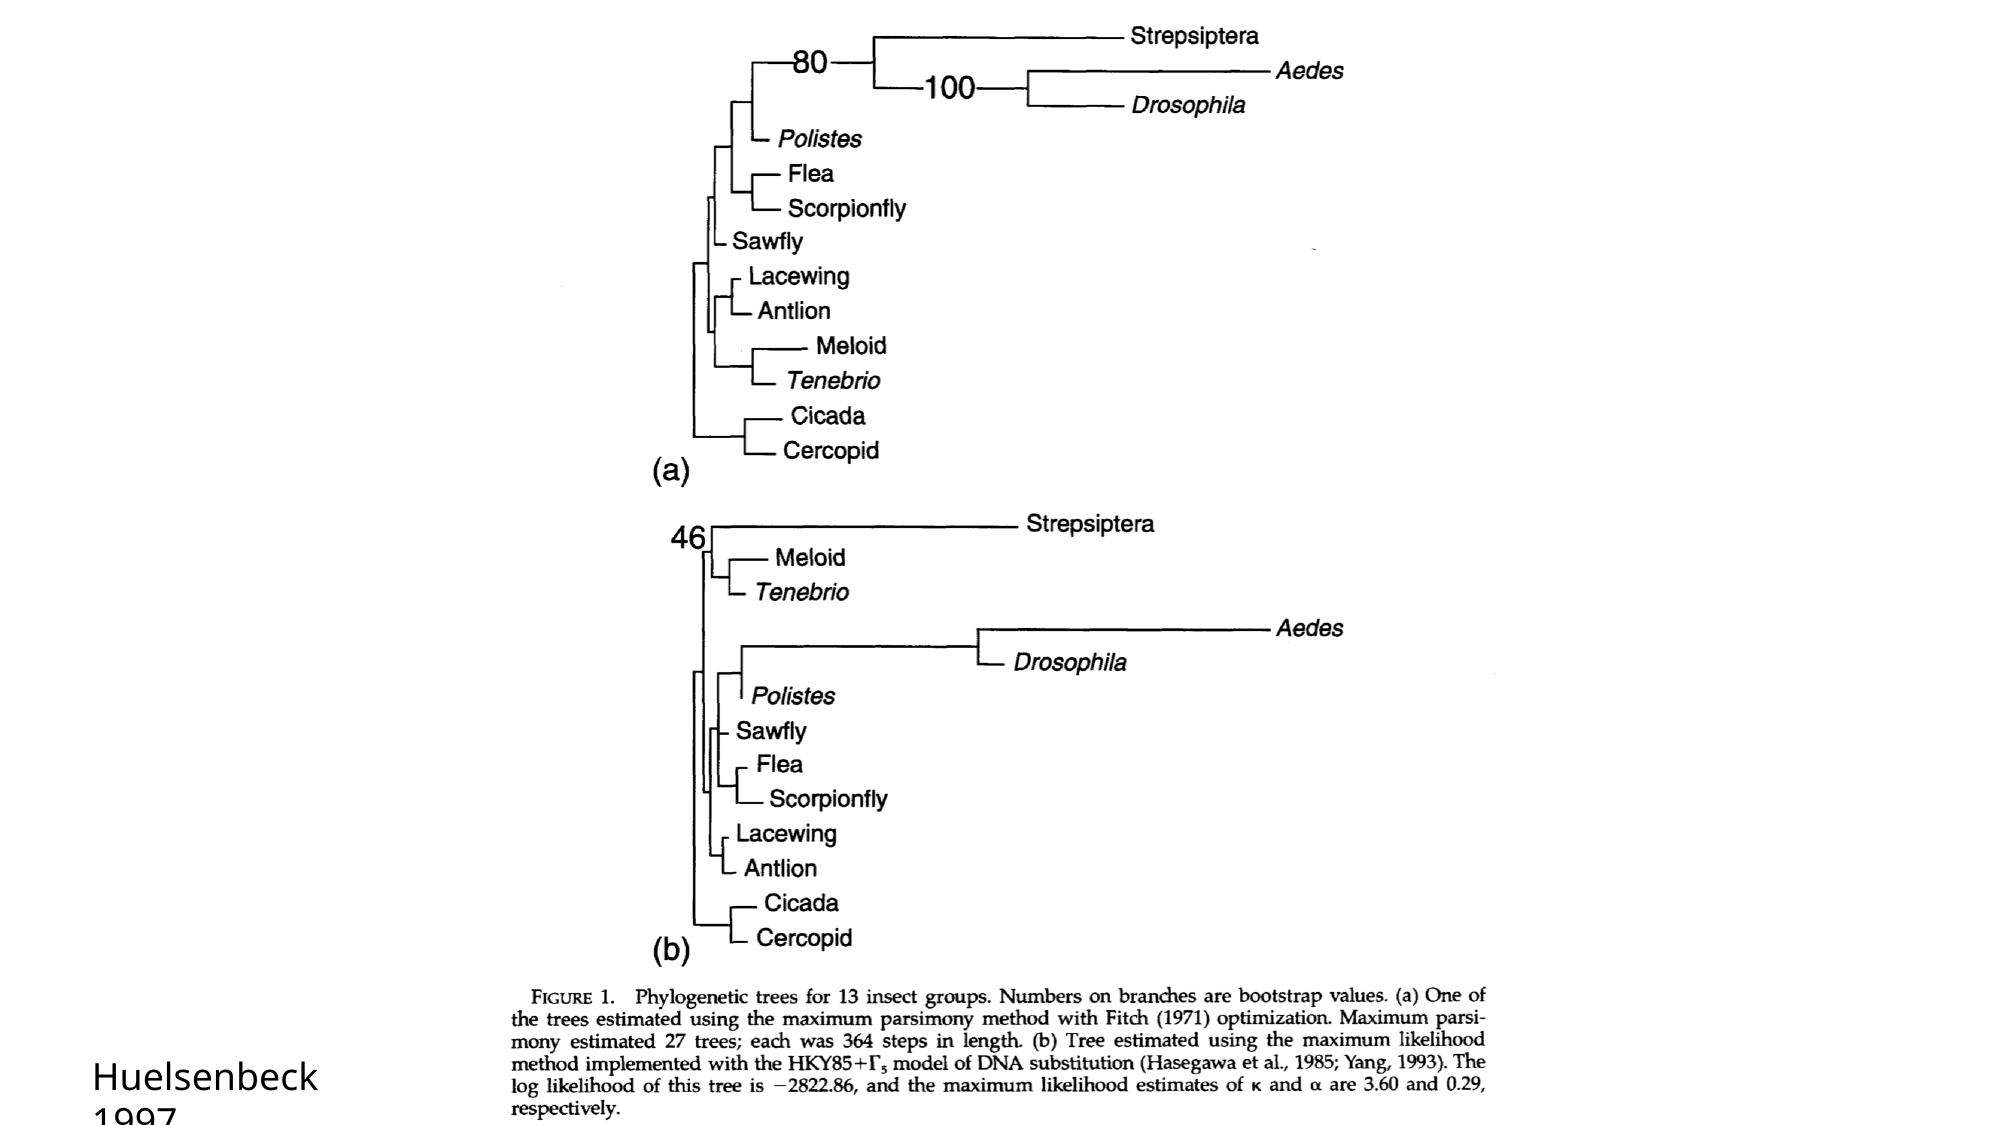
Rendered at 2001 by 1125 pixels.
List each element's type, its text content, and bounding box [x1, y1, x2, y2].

picture [485, 0, 1515, 1125]
text_box Huelsenbeck 1997 [77, 1045, 425, 1125]
